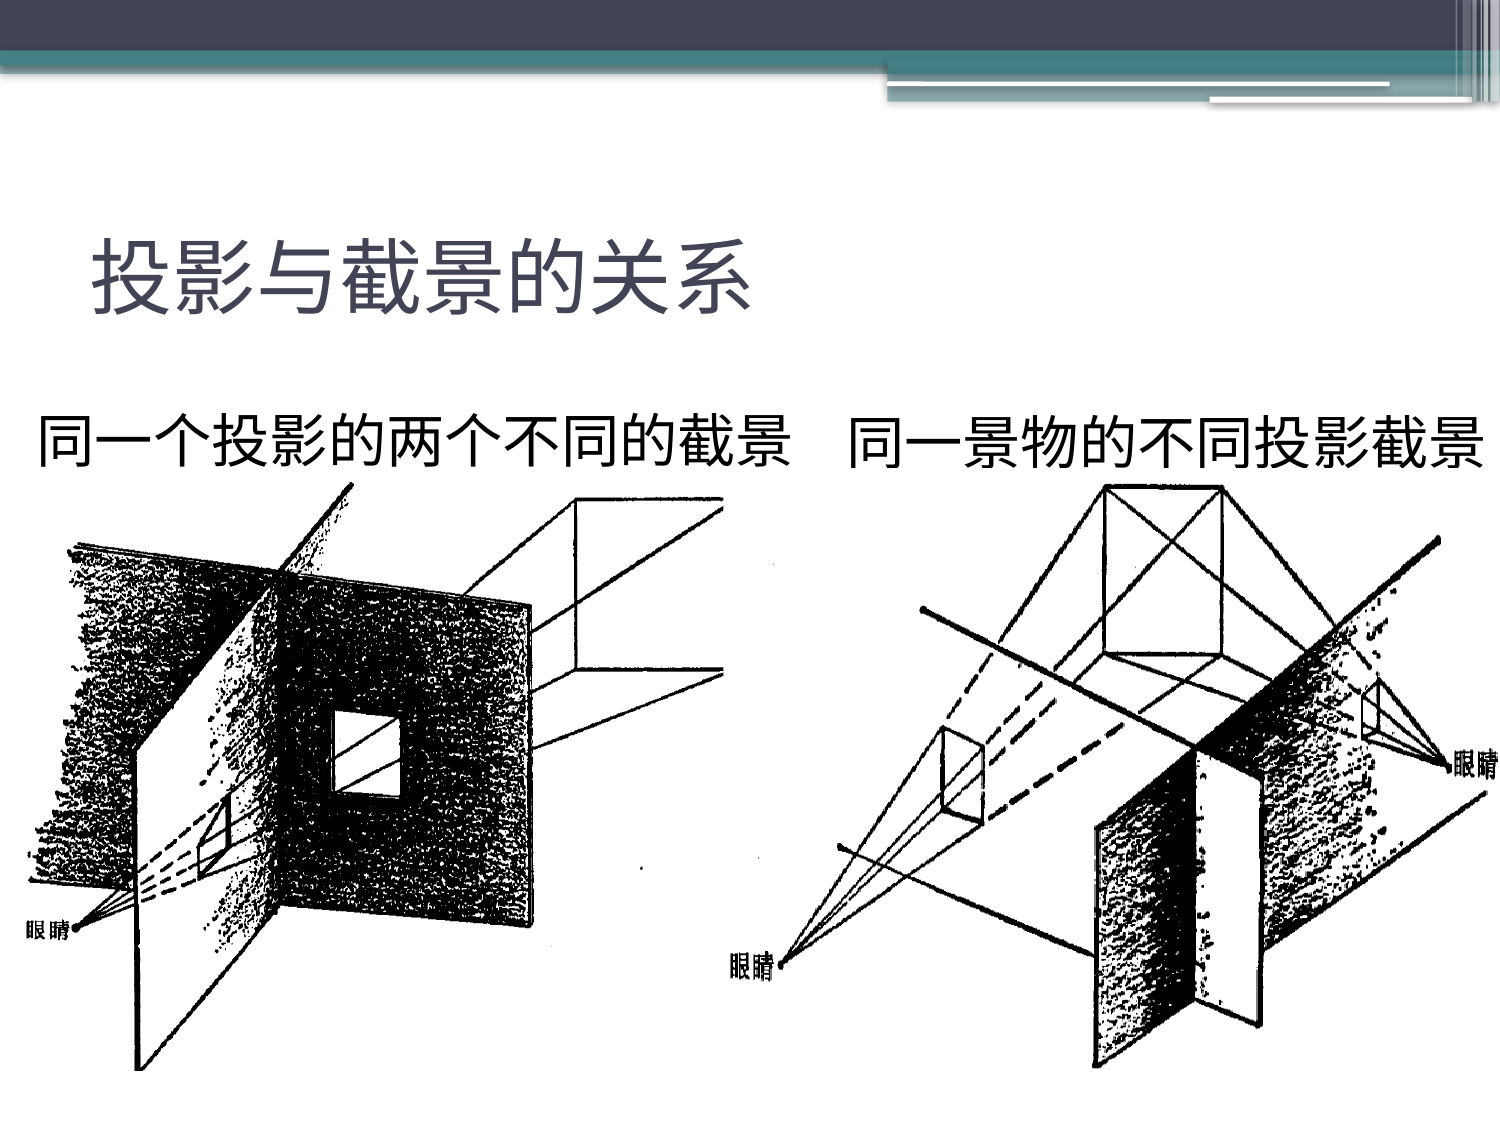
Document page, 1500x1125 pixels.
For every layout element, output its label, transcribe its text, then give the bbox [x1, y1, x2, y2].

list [17, 482, 717, 1071]
title 投影与截景的关系 [75, 187, 1425, 363]
picture [723, 467, 1500, 1071]
text_box 同一景物的不同投影截景 [831, 398, 1500, 467]
text_box 同一个投影的两个不同的截景 [22, 397, 810, 480]
